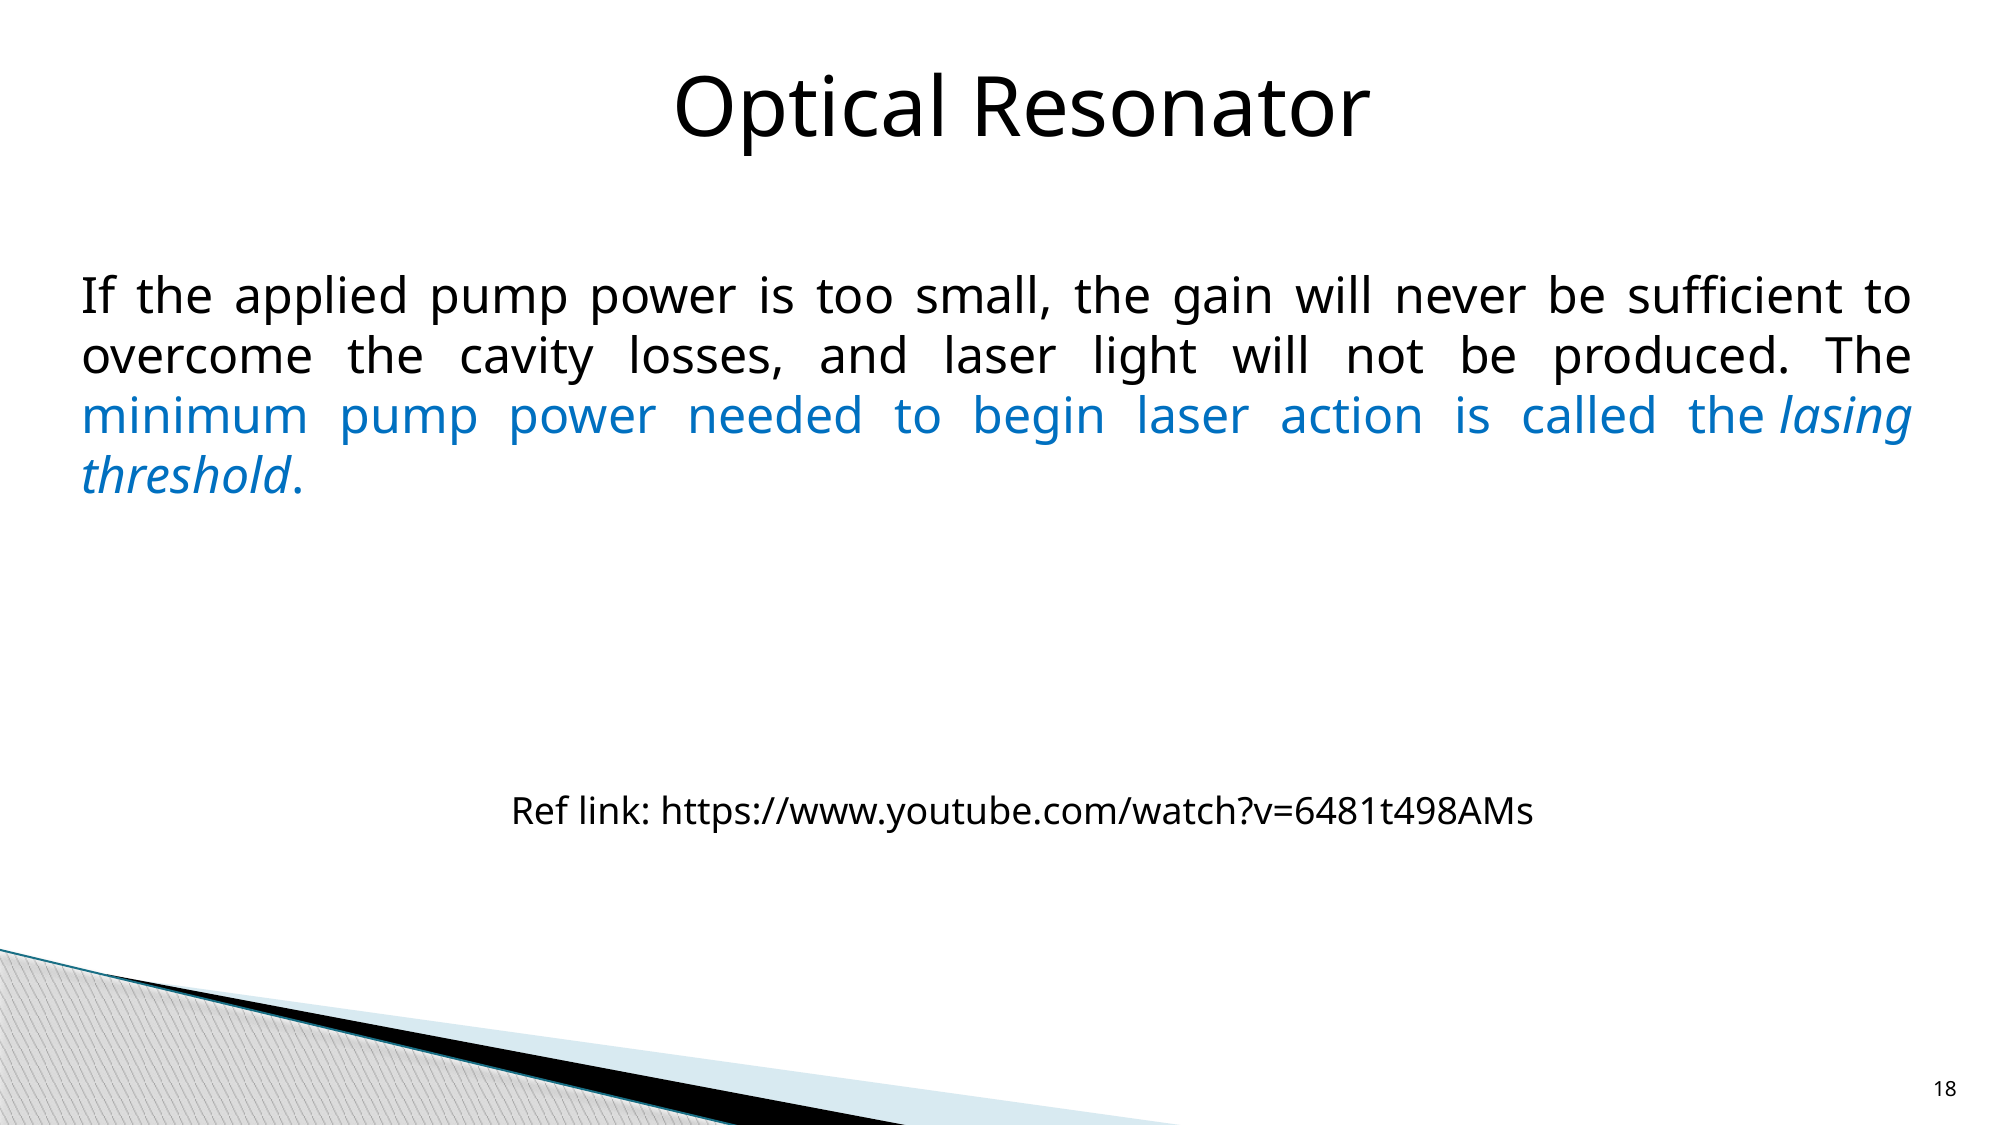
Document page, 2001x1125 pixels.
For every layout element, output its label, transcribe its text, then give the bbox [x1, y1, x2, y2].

text_box Optical Resonator [238, 45, 1808, 161]
text_box Ref link: https://www.youtube.com/watch?v=6481t498AMs [496, 779, 1760, 840]
slide_number 18 [1891, 1051, 1972, 1112]
text_box If the applied pump power is too small, the gain will never be sufficient to overcome the cavity losses, and laser light will not be produced. The minimum pump power needed to begin laser action is called the lasing threshold. [66, 255, 1929, 511]
